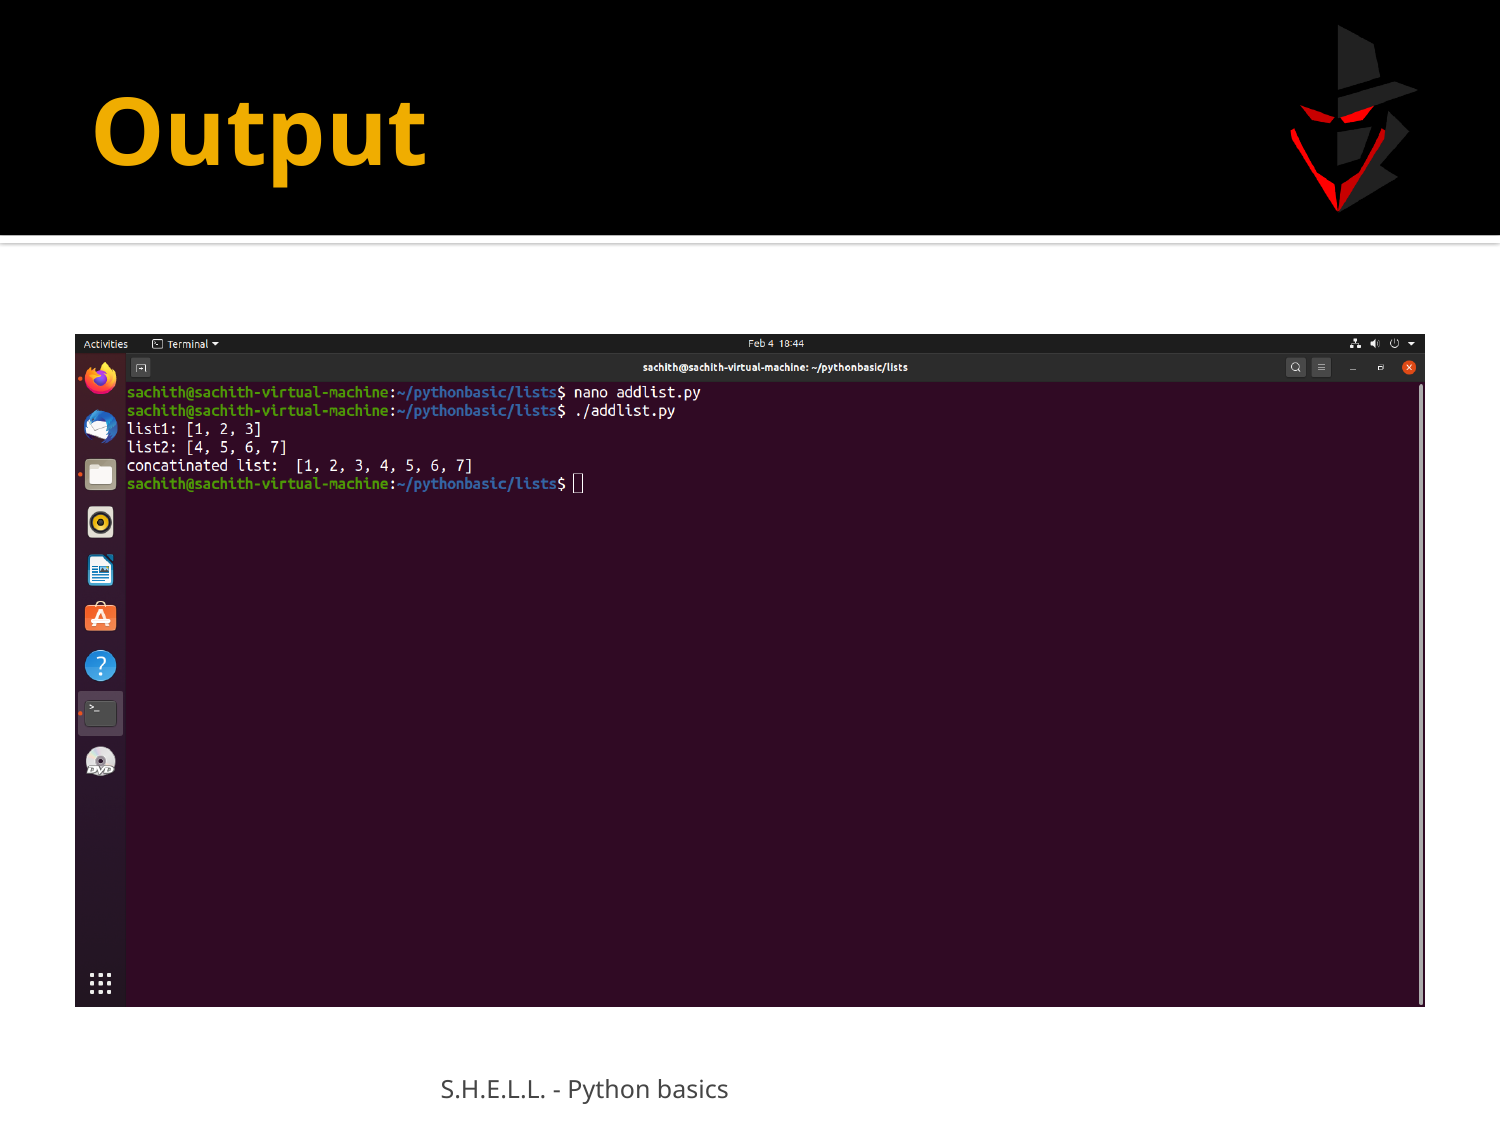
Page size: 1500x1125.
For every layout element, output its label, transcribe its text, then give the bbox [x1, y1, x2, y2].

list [74, 334, 1425, 1007]
footer S.H.E.L.L. - Python basics [433, 1062, 1337, 1108]
title Output [75, 25, 1425, 231]
